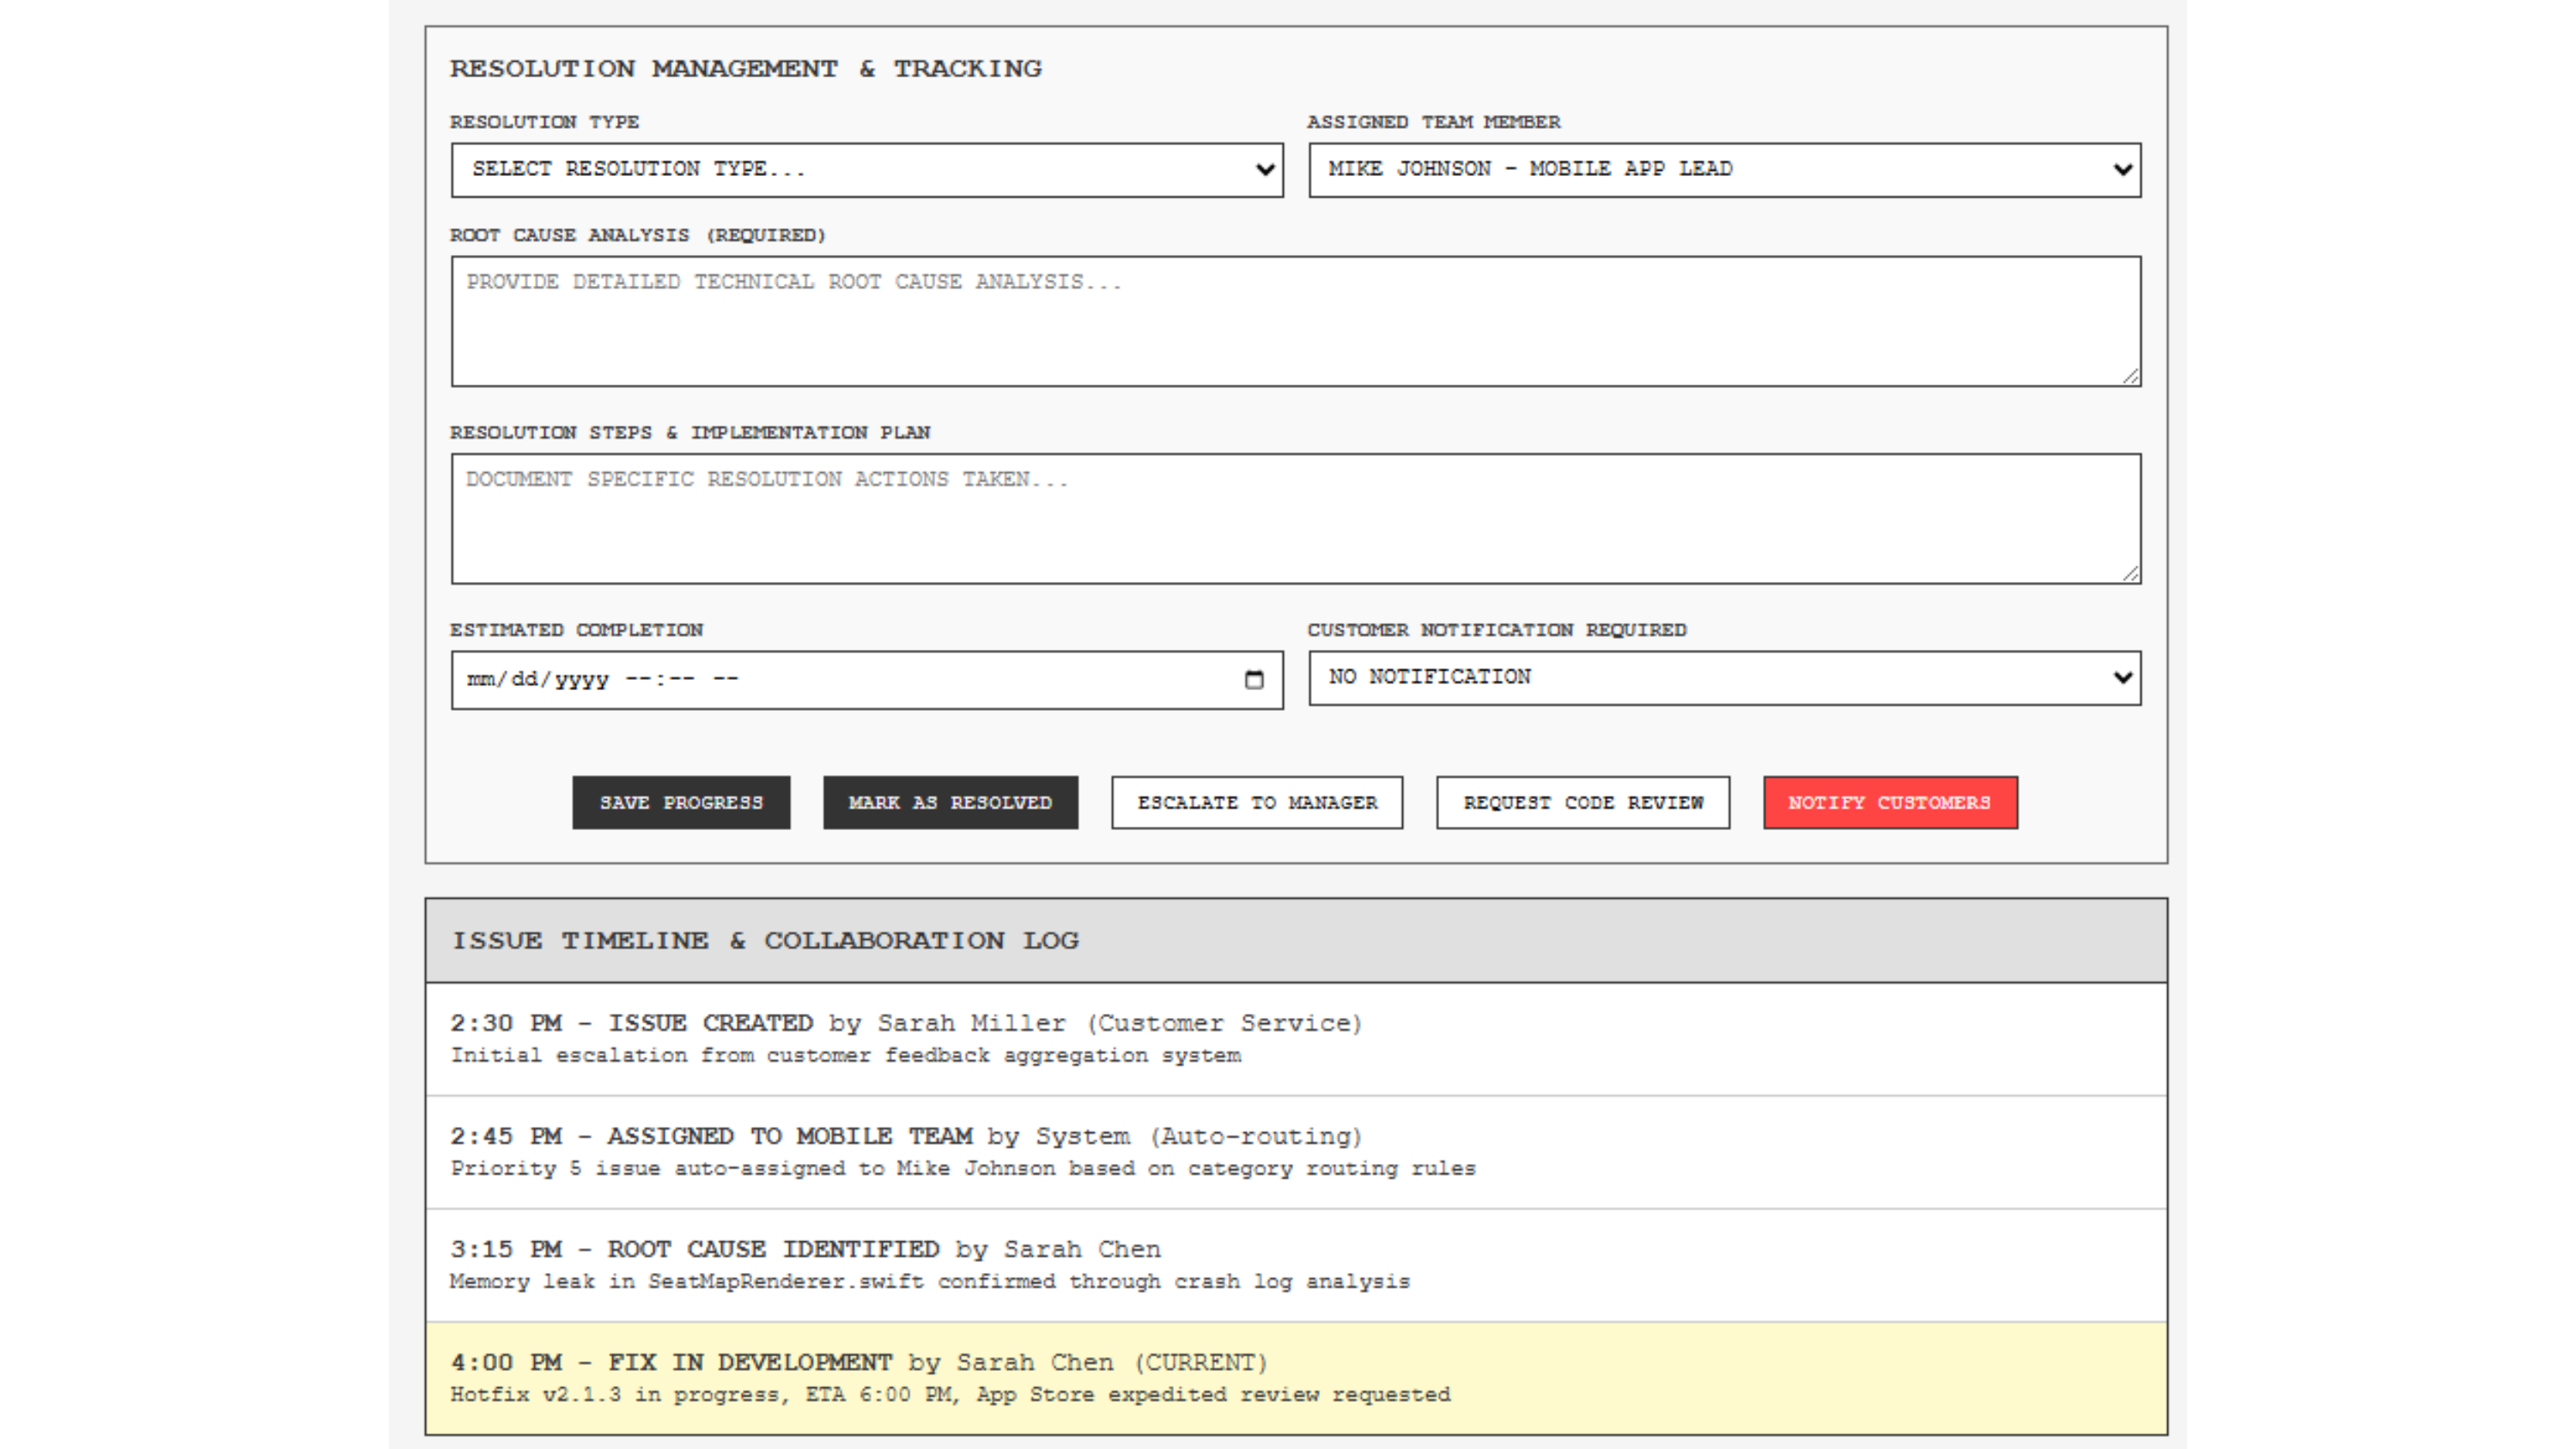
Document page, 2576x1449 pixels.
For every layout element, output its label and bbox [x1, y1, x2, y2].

text_box [388, 0, 2188, 1449]
